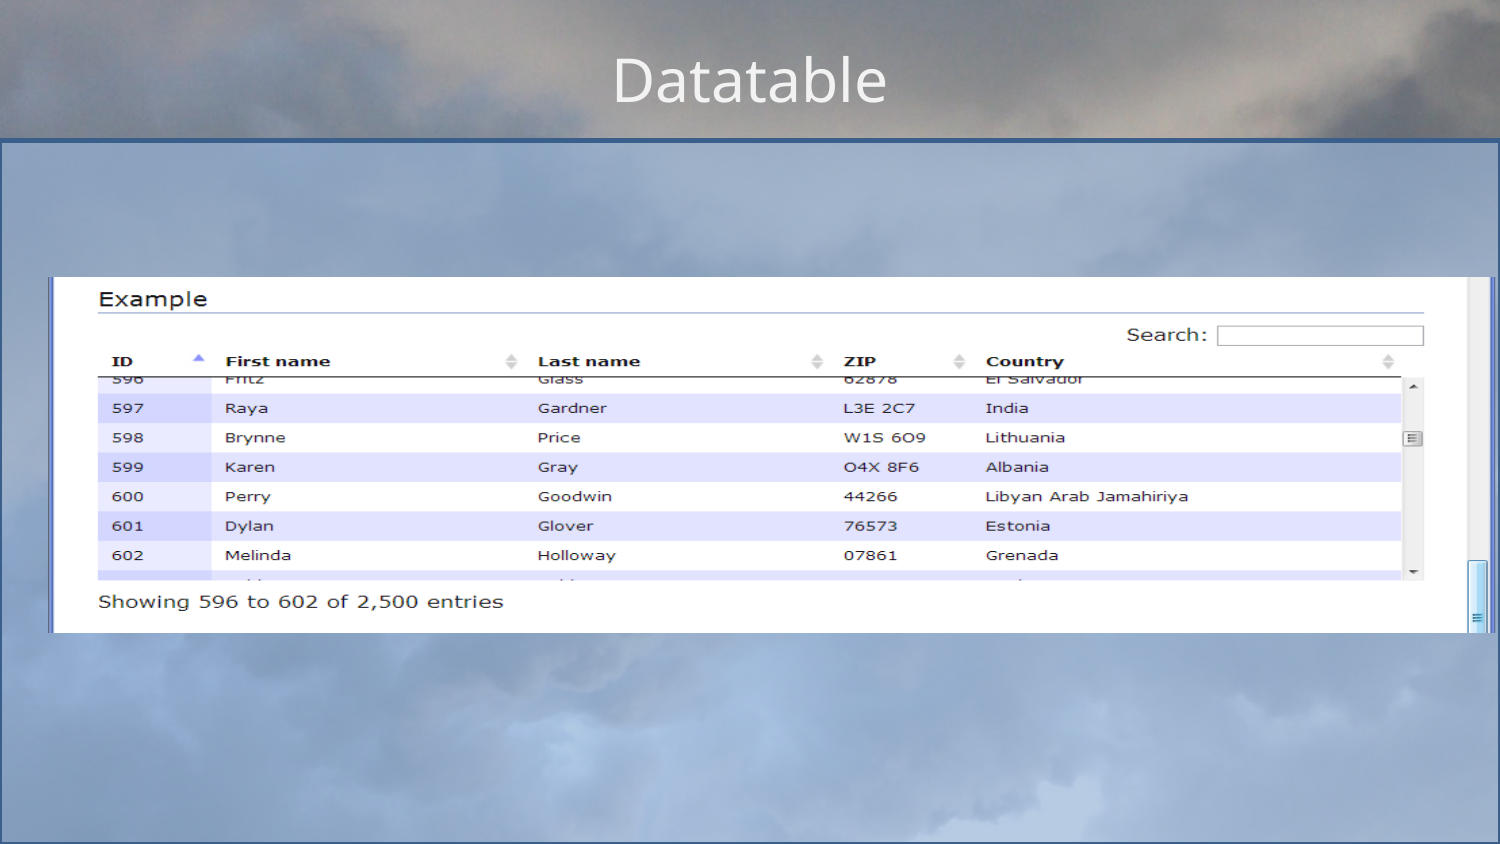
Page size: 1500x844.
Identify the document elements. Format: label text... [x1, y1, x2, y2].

picture [0, 0, 1500, 138]
title Datatable [75, 33, 1425, 122]
picture [48, 277, 1496, 634]
